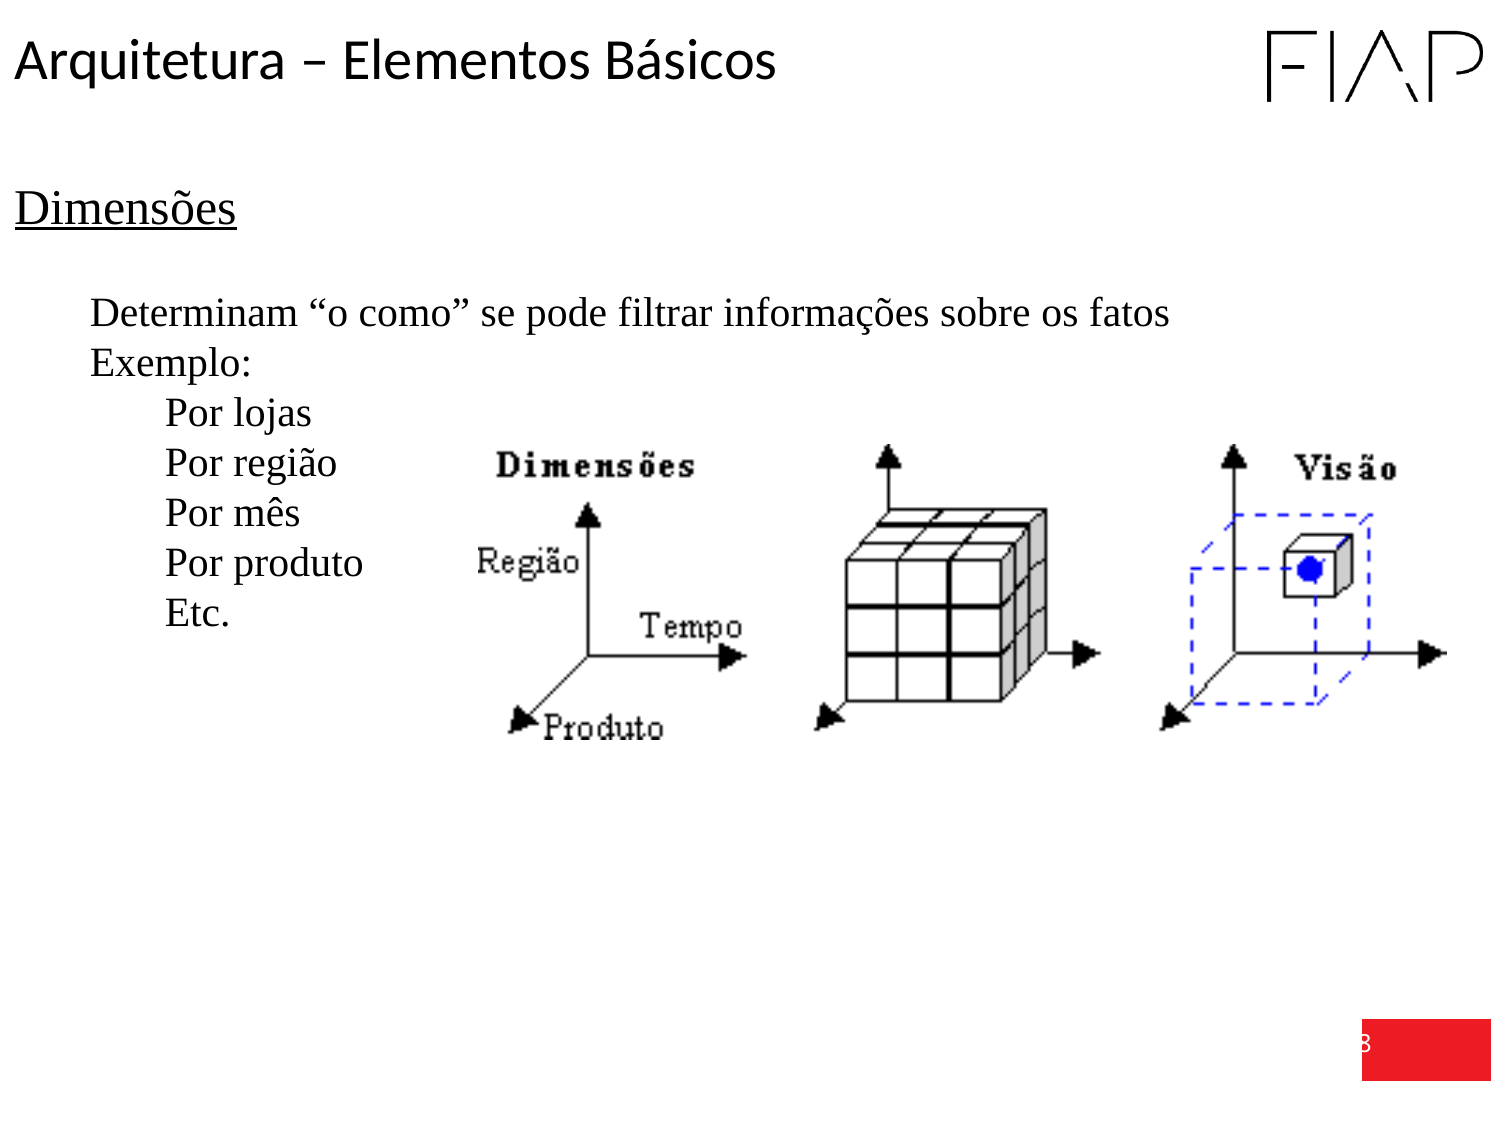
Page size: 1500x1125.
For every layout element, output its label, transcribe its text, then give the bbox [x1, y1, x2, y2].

picture [477, 444, 1448, 740]
picture [1267, 30, 1483, 102]
text_box Arquitetura – Elementos Básicos [0, 1, 1062, 121]
picture [1362, 1019, 1491, 1081]
list Dimensões Determinam “o como” se pode filtrar informações sobre os fatos Exemplo: Por lojas Por região Por mês Por produto Etc. [0, 166, 1396, 917]
